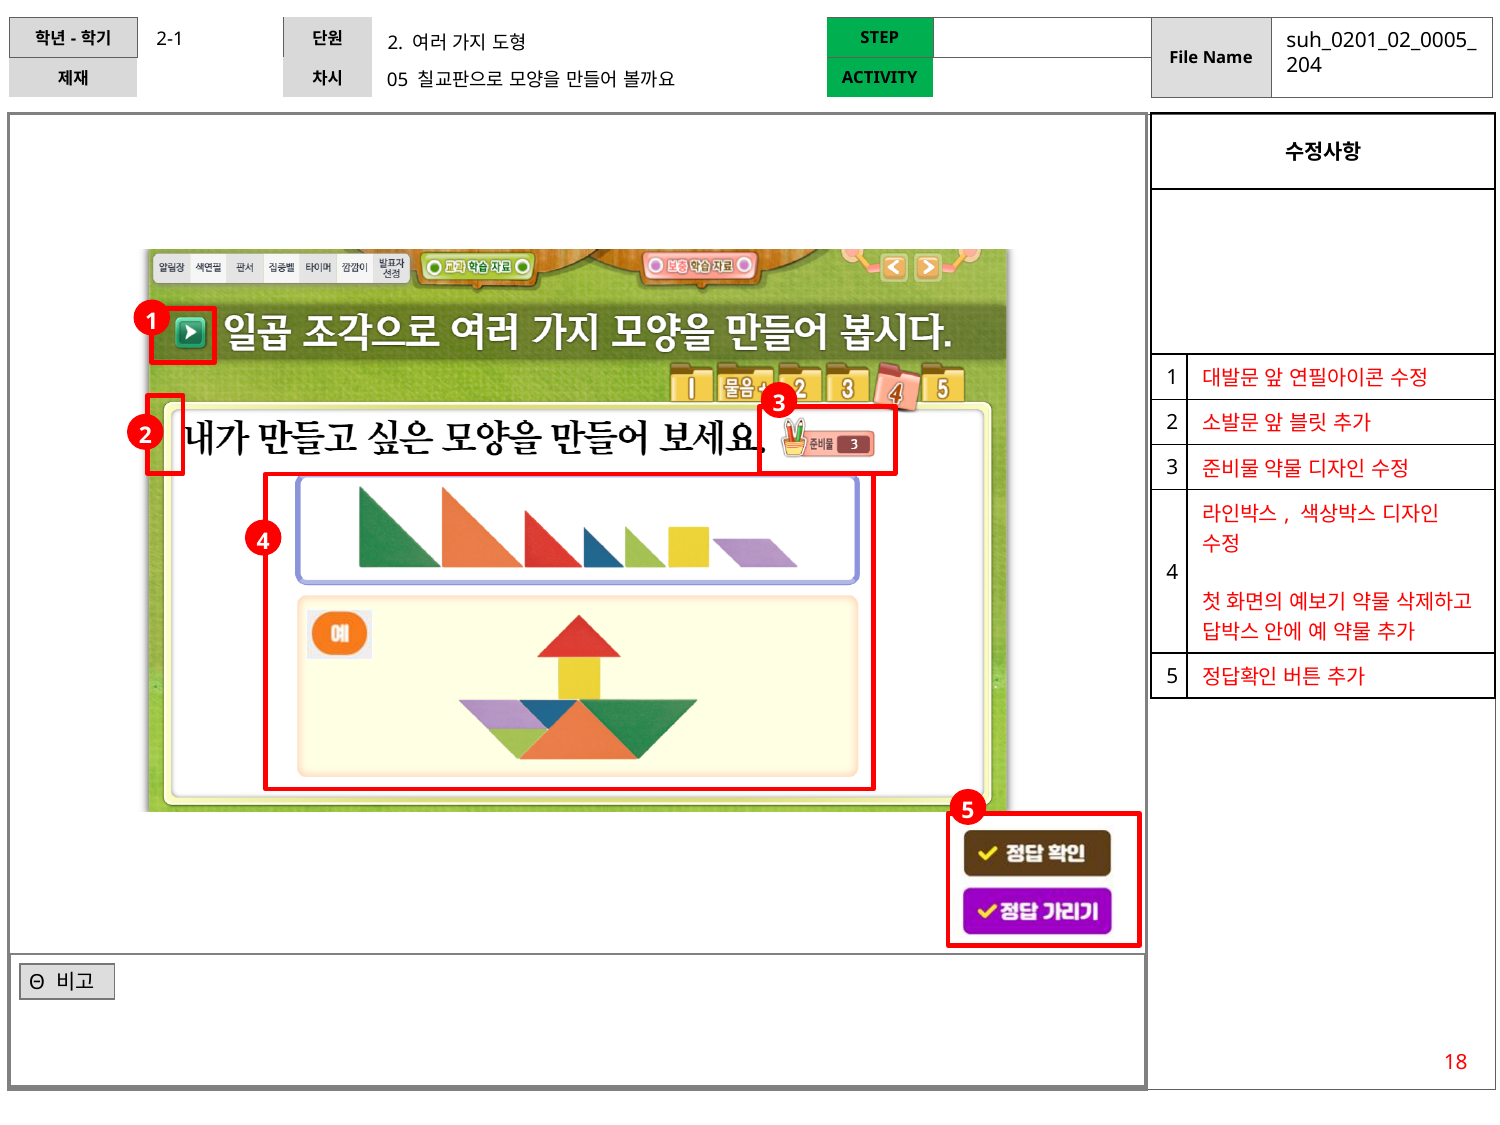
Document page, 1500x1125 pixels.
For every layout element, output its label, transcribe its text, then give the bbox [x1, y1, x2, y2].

table_cell 소발문 앞 블릿 추가 [1188, 400, 1494, 444]
table_cell 2 [1152, 400, 1186, 444]
text_box 05 칠교판으로 모양을 만들어 볼까요 [372, 60, 821, 96]
table_cell 준비물 약물 디자인 수정 [1188, 445, 1494, 489]
table_cell [1152, 190, 1494, 353]
table_cell 라인박스, 색상박스 디자인 수정 첫 화면의 예보기 약물 삭제하고 답박스 안에 예 약물 추가 [1188, 490, 1494, 652]
picture [952, 825, 1118, 940]
table_header 수정사항 [1152, 114, 1494, 188]
text_box 2-1 [141, 18, 284, 55]
table_cell 1 [1152, 355, 1186, 399]
text_box suh_0201_02_0005_204 [1271, 18, 1500, 84]
text_box [946, 819, 954, 947]
table_cell 정답확인 버튼 추가 [1188, 654, 1494, 697]
text_box 5 [951, 819, 985, 823]
table_cell 5 [1152, 654, 1186, 697]
table_cell 4 [1152, 490, 1186, 652]
table_cell 3 [1152, 445, 1186, 489]
text_box [982, 811, 1142, 947]
picture [19, 249, 1135, 813]
text_box 2. 여러 가지 도형 [372, 23, 828, 48]
table_cell 대발문 앞 연필아이콘 수정 [1188, 355, 1494, 399]
